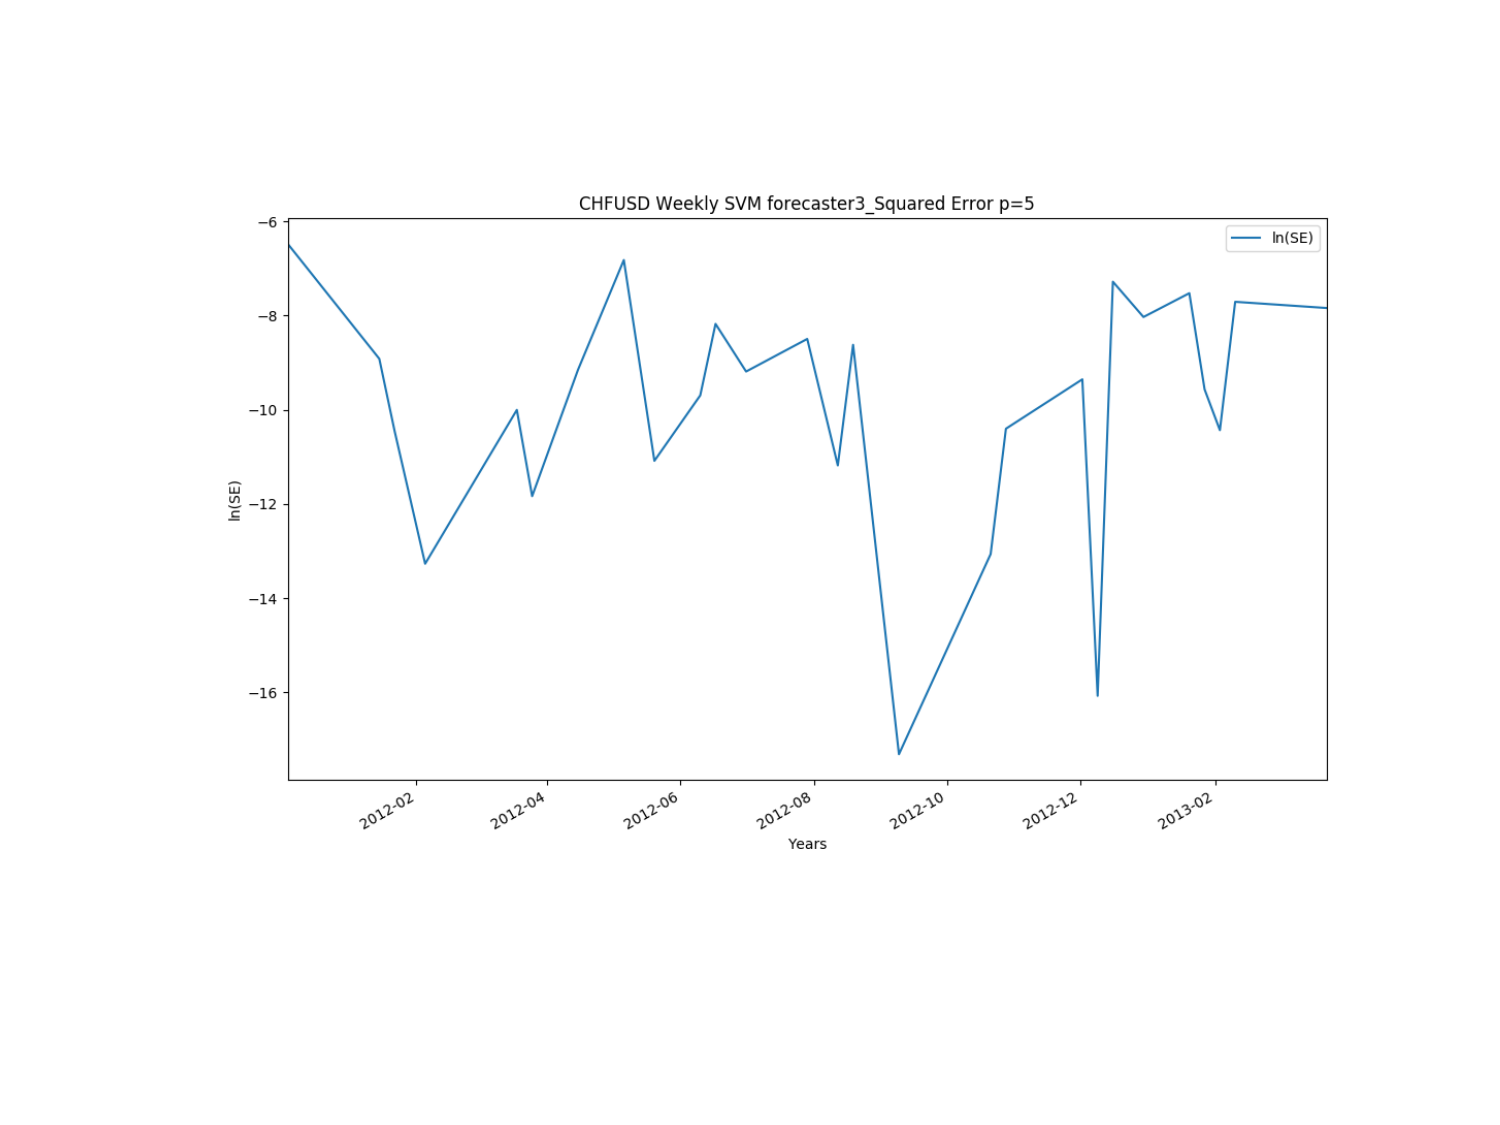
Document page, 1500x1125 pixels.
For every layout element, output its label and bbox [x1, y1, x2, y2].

picture [119, 119, 1461, 946]
